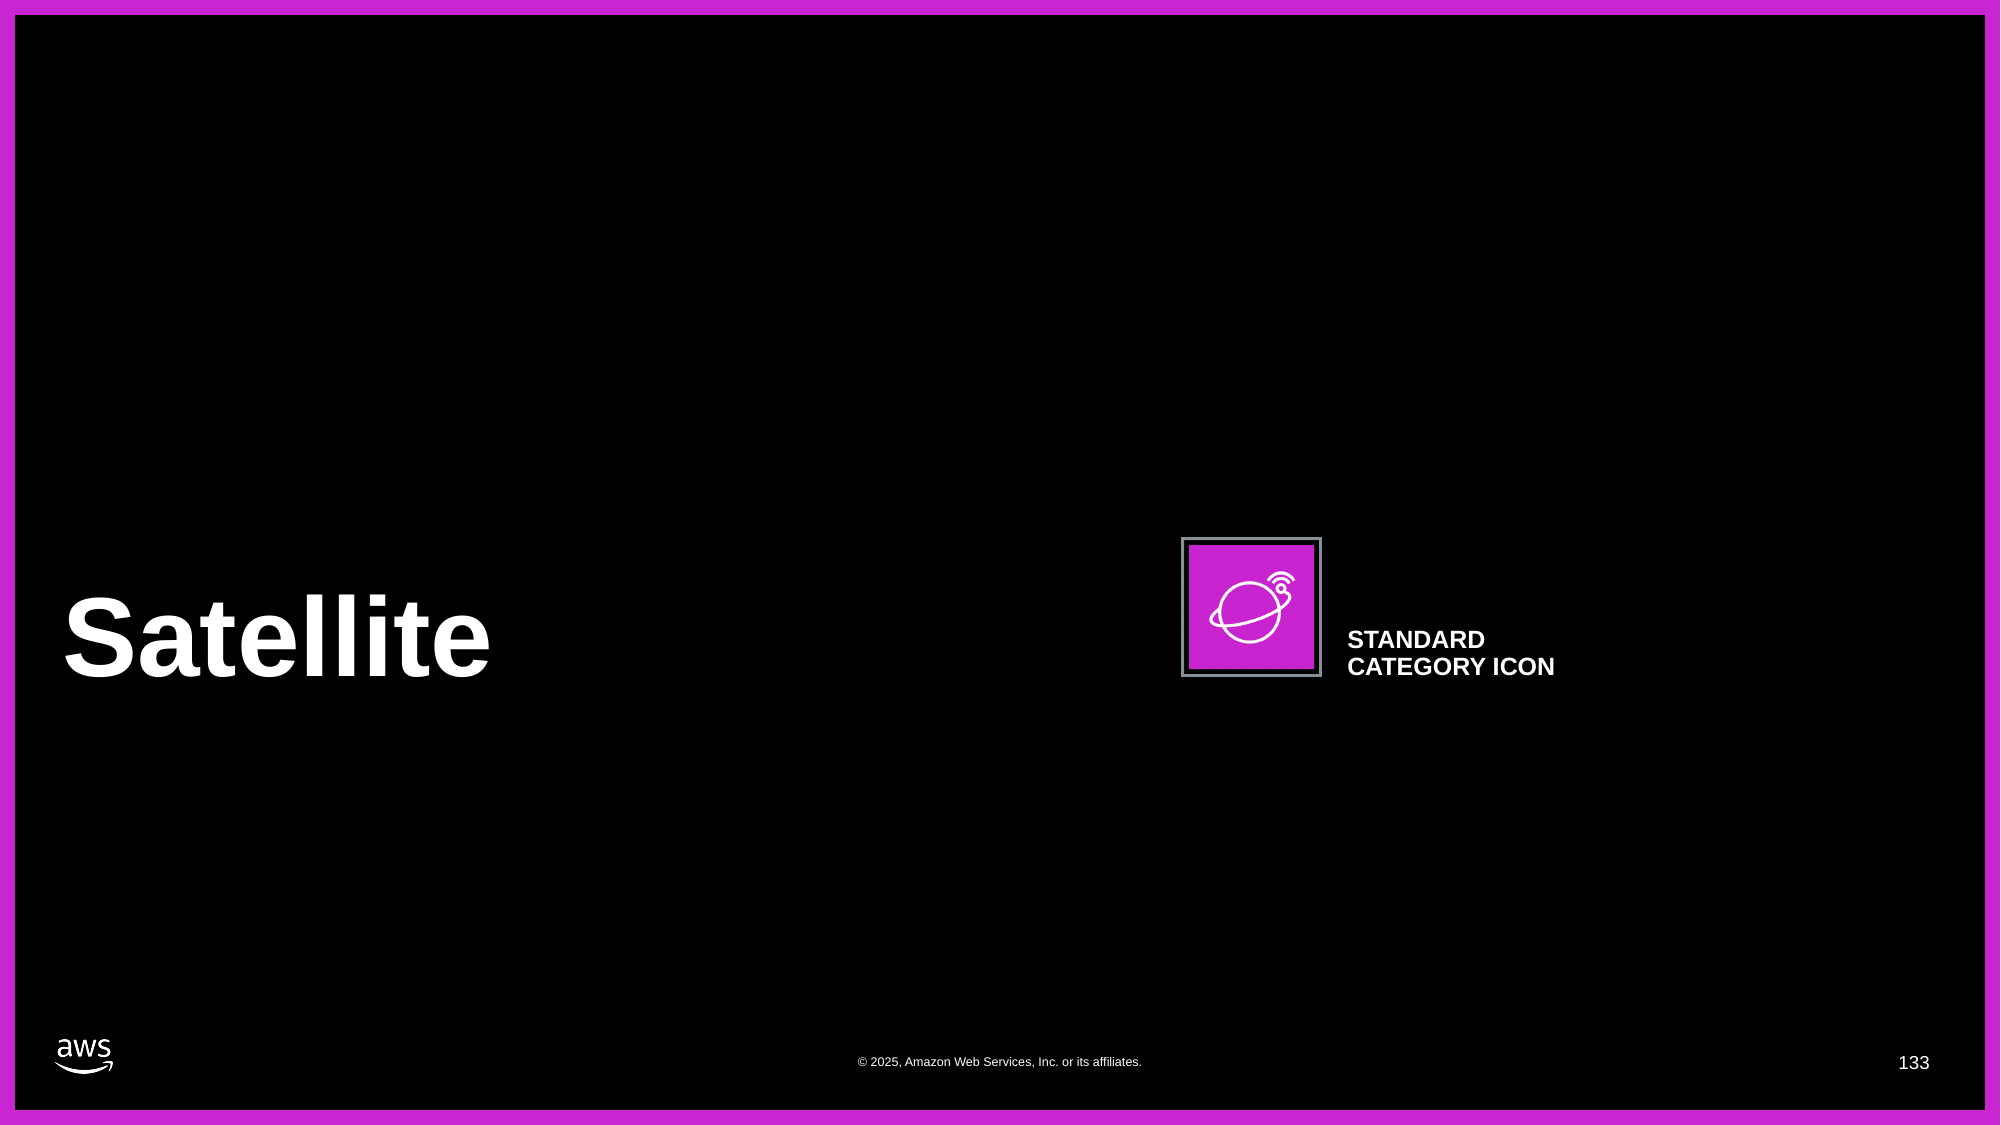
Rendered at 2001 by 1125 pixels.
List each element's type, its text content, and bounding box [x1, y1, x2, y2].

text_box STANDARD CATEGORY ICON [1332, 541, 1780, 689]
slide_number 133 [1494, 1031, 1945, 1092]
title Satellite [47, 339, 1393, 709]
picture [1181, 537, 1322, 677]
picture [55, 1039, 113, 1074]
footer © 2025, Amazon Web Services, Inc. or its affiliates. [662, 1031, 1338, 1092]
